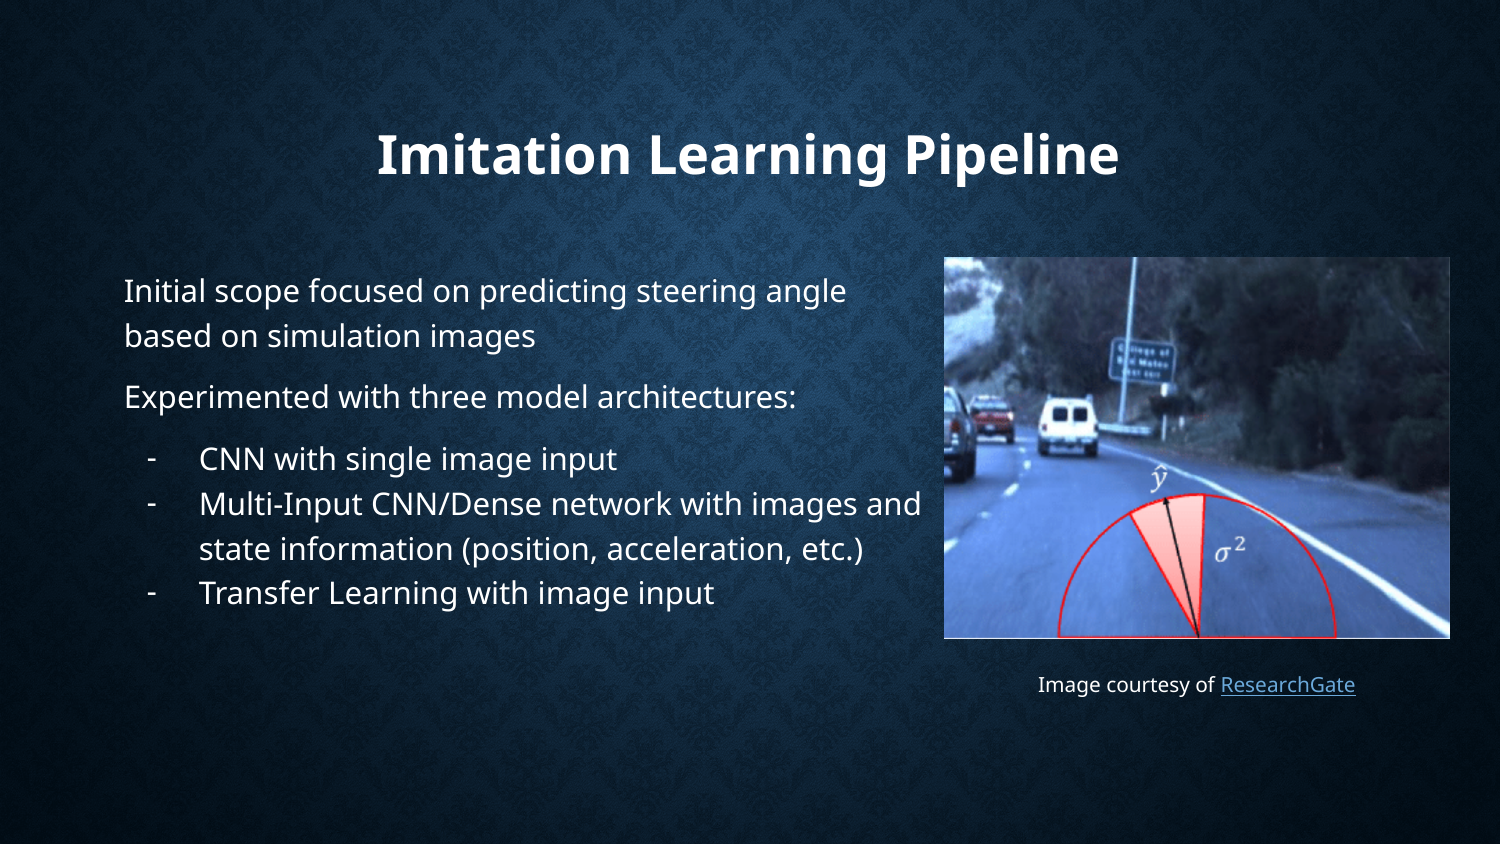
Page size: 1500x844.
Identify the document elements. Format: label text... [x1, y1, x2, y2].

text_box Image courtesy of ResearchGate [991, 657, 1403, 715]
title Imitation Learning Pipeline [112, 75, 1387, 239]
list Initial scope focused on predicting steering angle based on simulation images Experimented with three model architectures: CNN with single image input Multi-Input CNN/Dense network with images and state information (position, acceleration, etc.) Transfer Learning with image input [112, 257, 945, 713]
picture [0, 0, 1500, 844]
